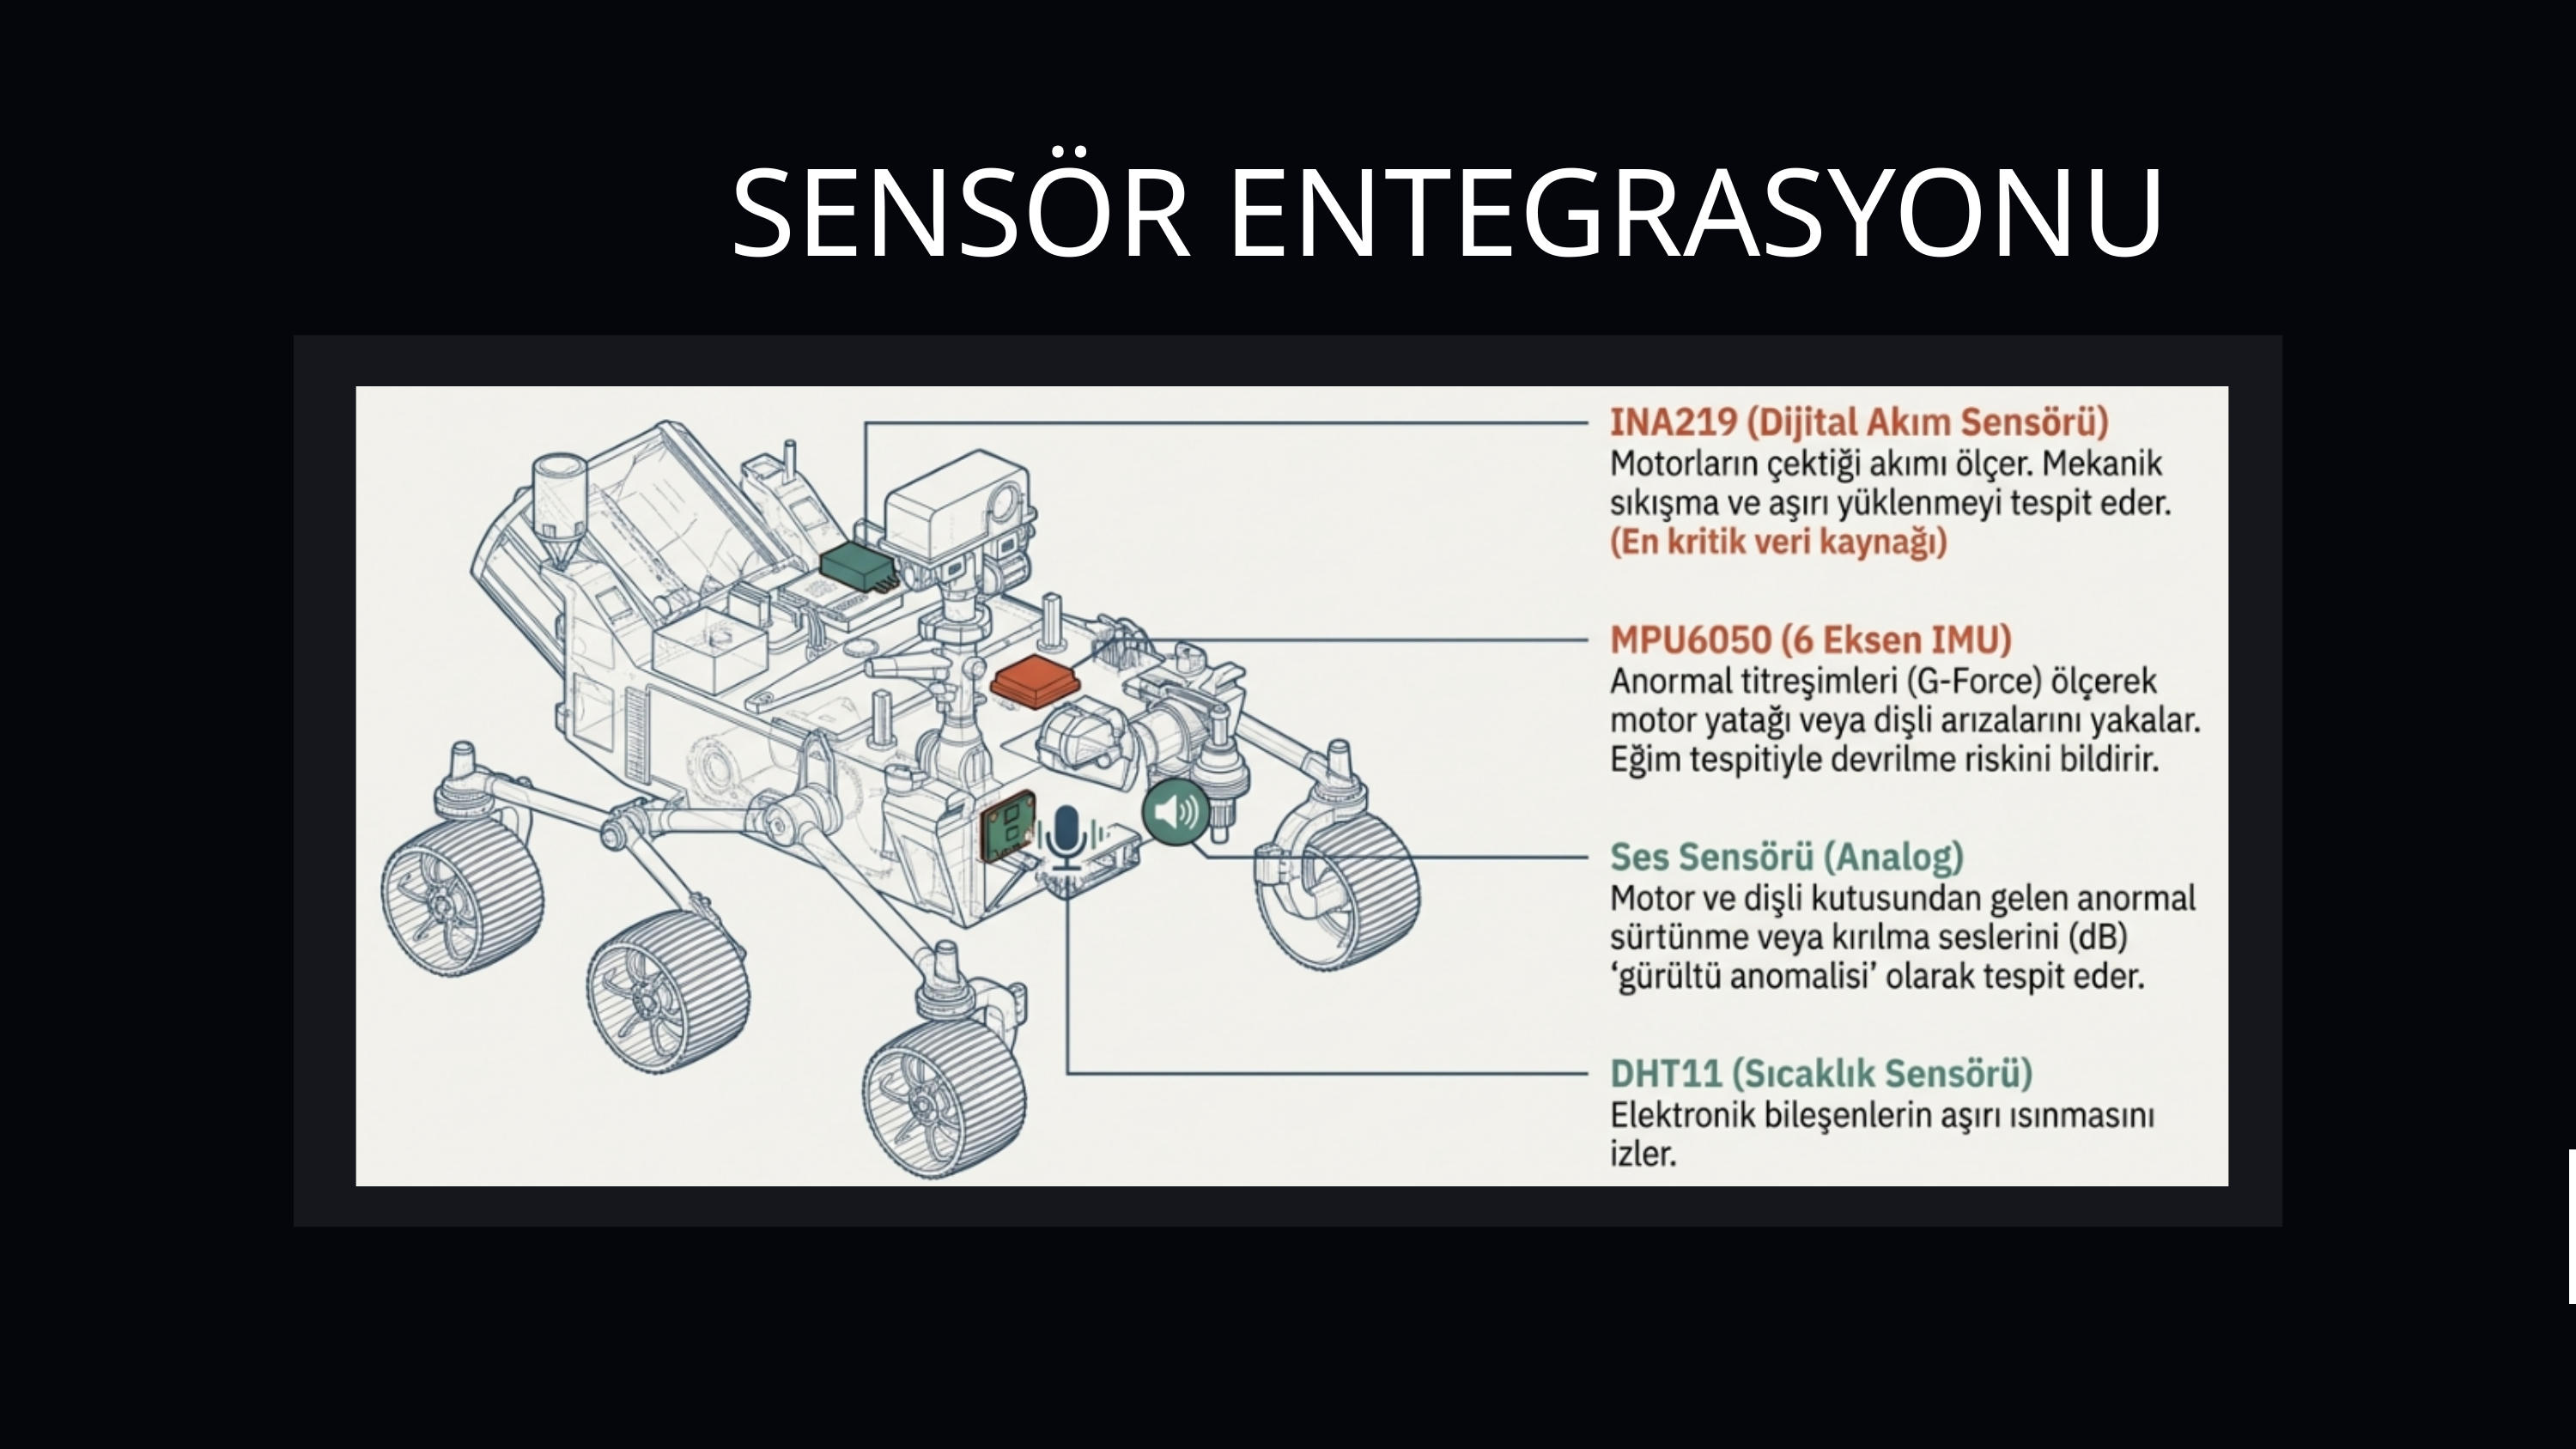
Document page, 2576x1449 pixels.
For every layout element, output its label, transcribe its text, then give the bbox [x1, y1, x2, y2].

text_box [355, 386, 2229, 1186]
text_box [2568, 1149, 2576, 1304]
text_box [293, 335, 2283, 1228]
text_box SENSÖR ENTEGRASYONU [729, 110, 2365, 281]
